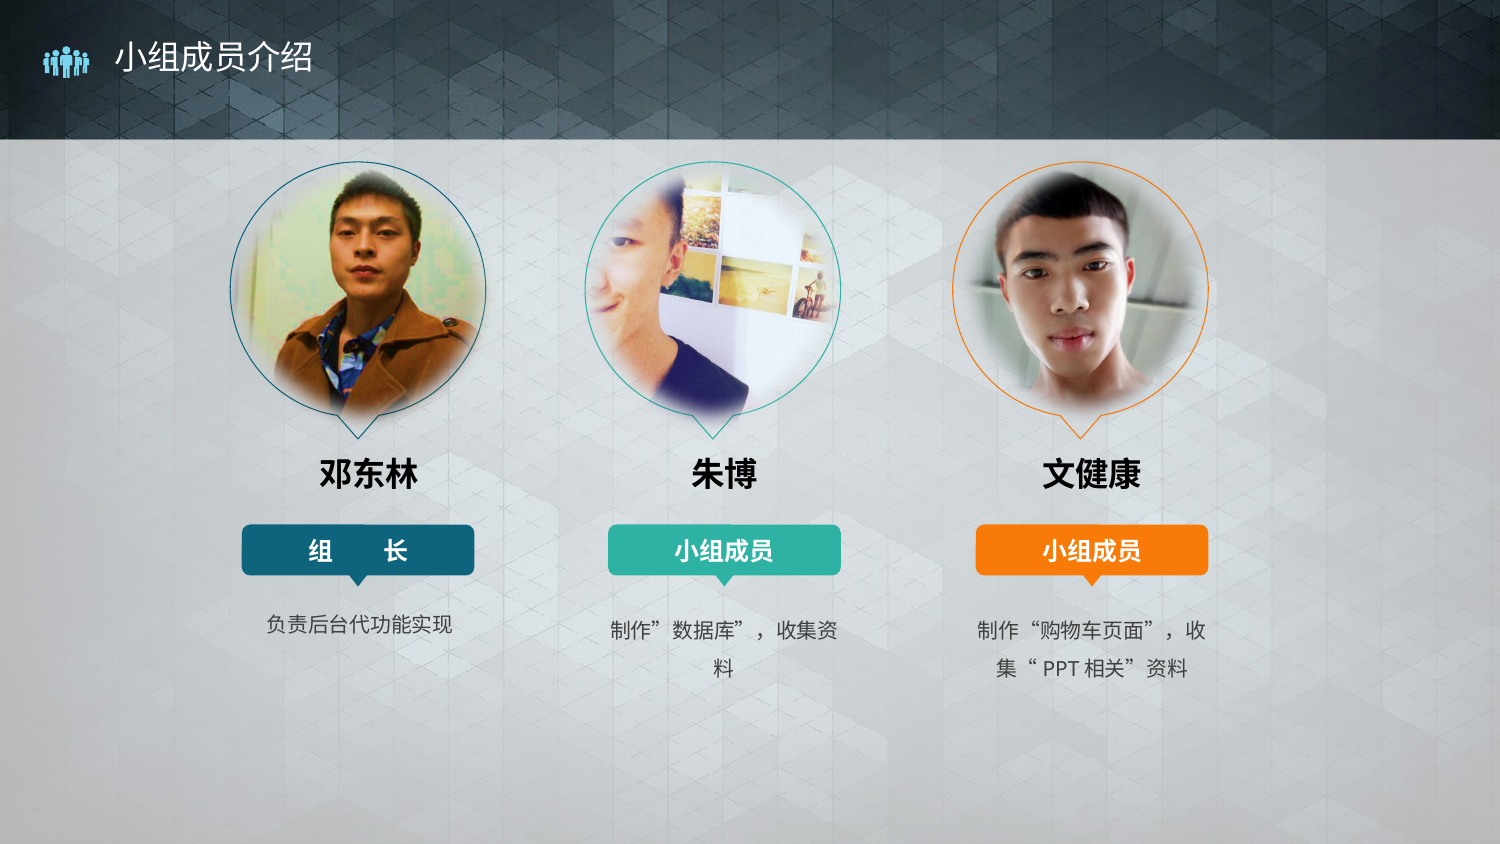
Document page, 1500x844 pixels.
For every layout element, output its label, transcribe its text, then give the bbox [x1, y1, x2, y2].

picture [0, 0, 1500, 844]
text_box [241, 524, 475, 587]
text_box [1074, 435, 1087, 442]
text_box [975, 524, 1209, 587]
text_box 邓东林 [284, 453, 454, 504]
text_box [60, 46, 90, 78]
text_box 负责后台代功能实现 [242, 598, 479, 637]
text_box 制作“购物车页面”，收集“PPT相关”资料 [973, 605, 1211, 681]
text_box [607, 524, 841, 587]
text_box 朱博 [640, 453, 809, 504]
text_box 制作”数据库”，收集资料 [606, 605, 843, 681]
title 小组成员介绍 [99, 33, 550, 80]
text_box 文健康 [1007, 453, 1177, 504]
text_box [43, 49, 60, 76]
